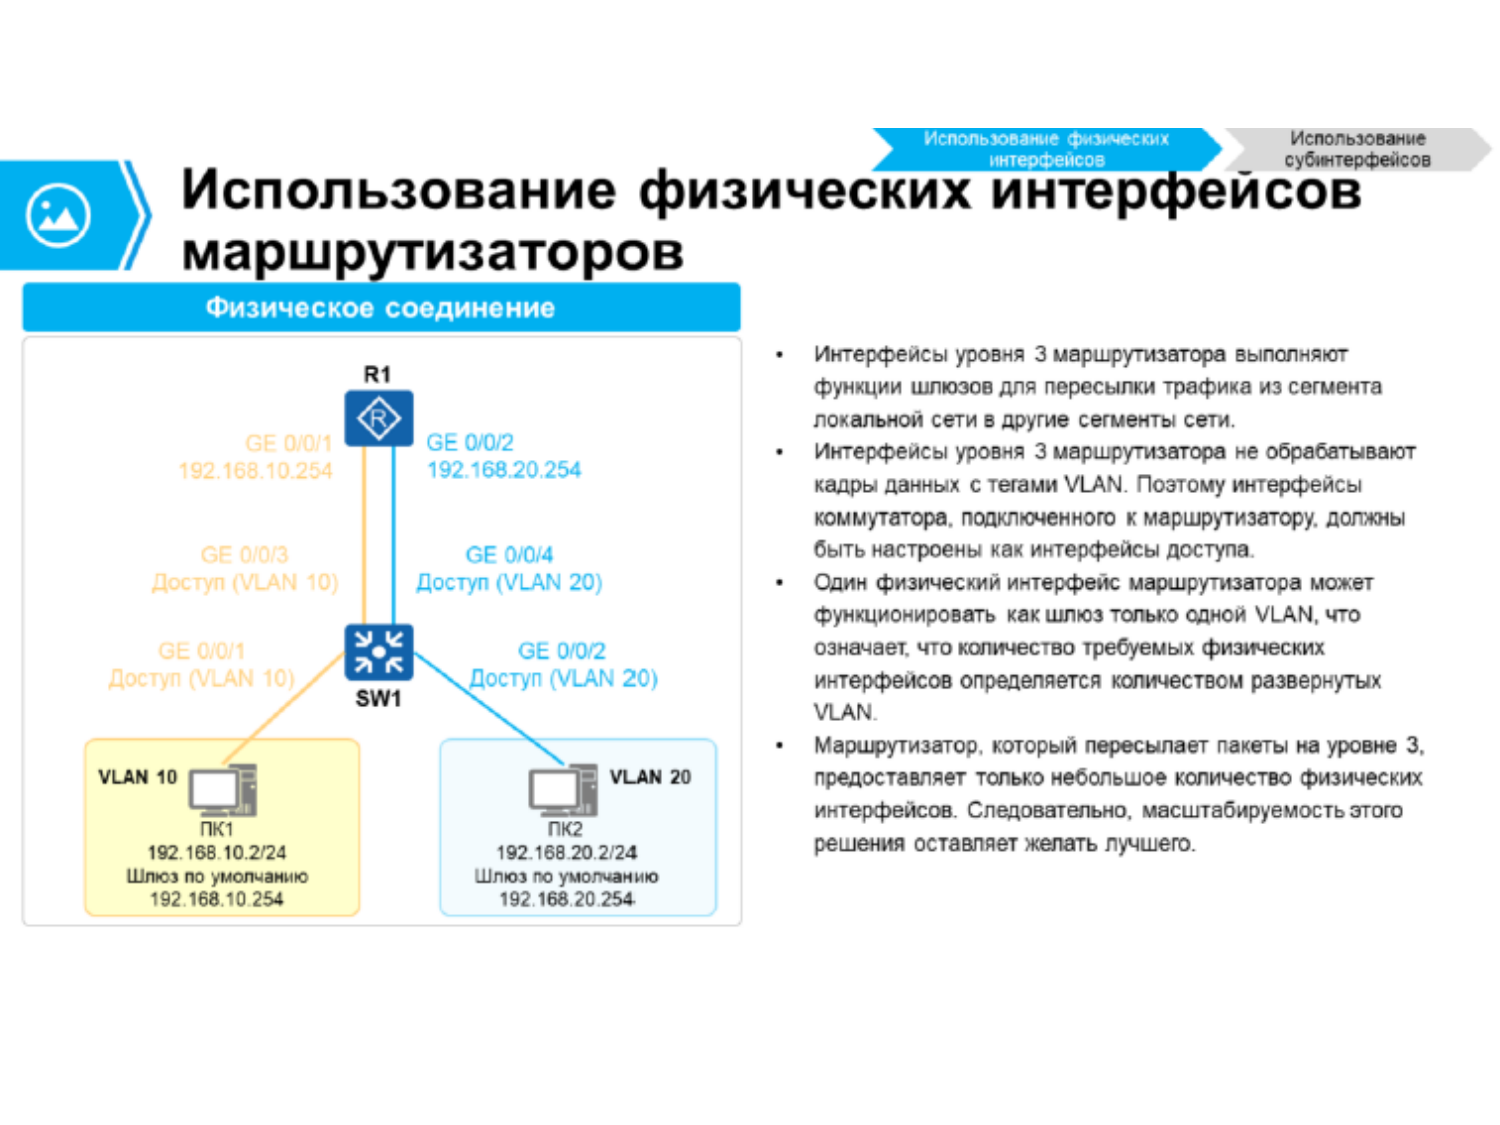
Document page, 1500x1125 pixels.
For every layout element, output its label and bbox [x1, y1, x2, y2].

list [0, 128, 1500, 935]
